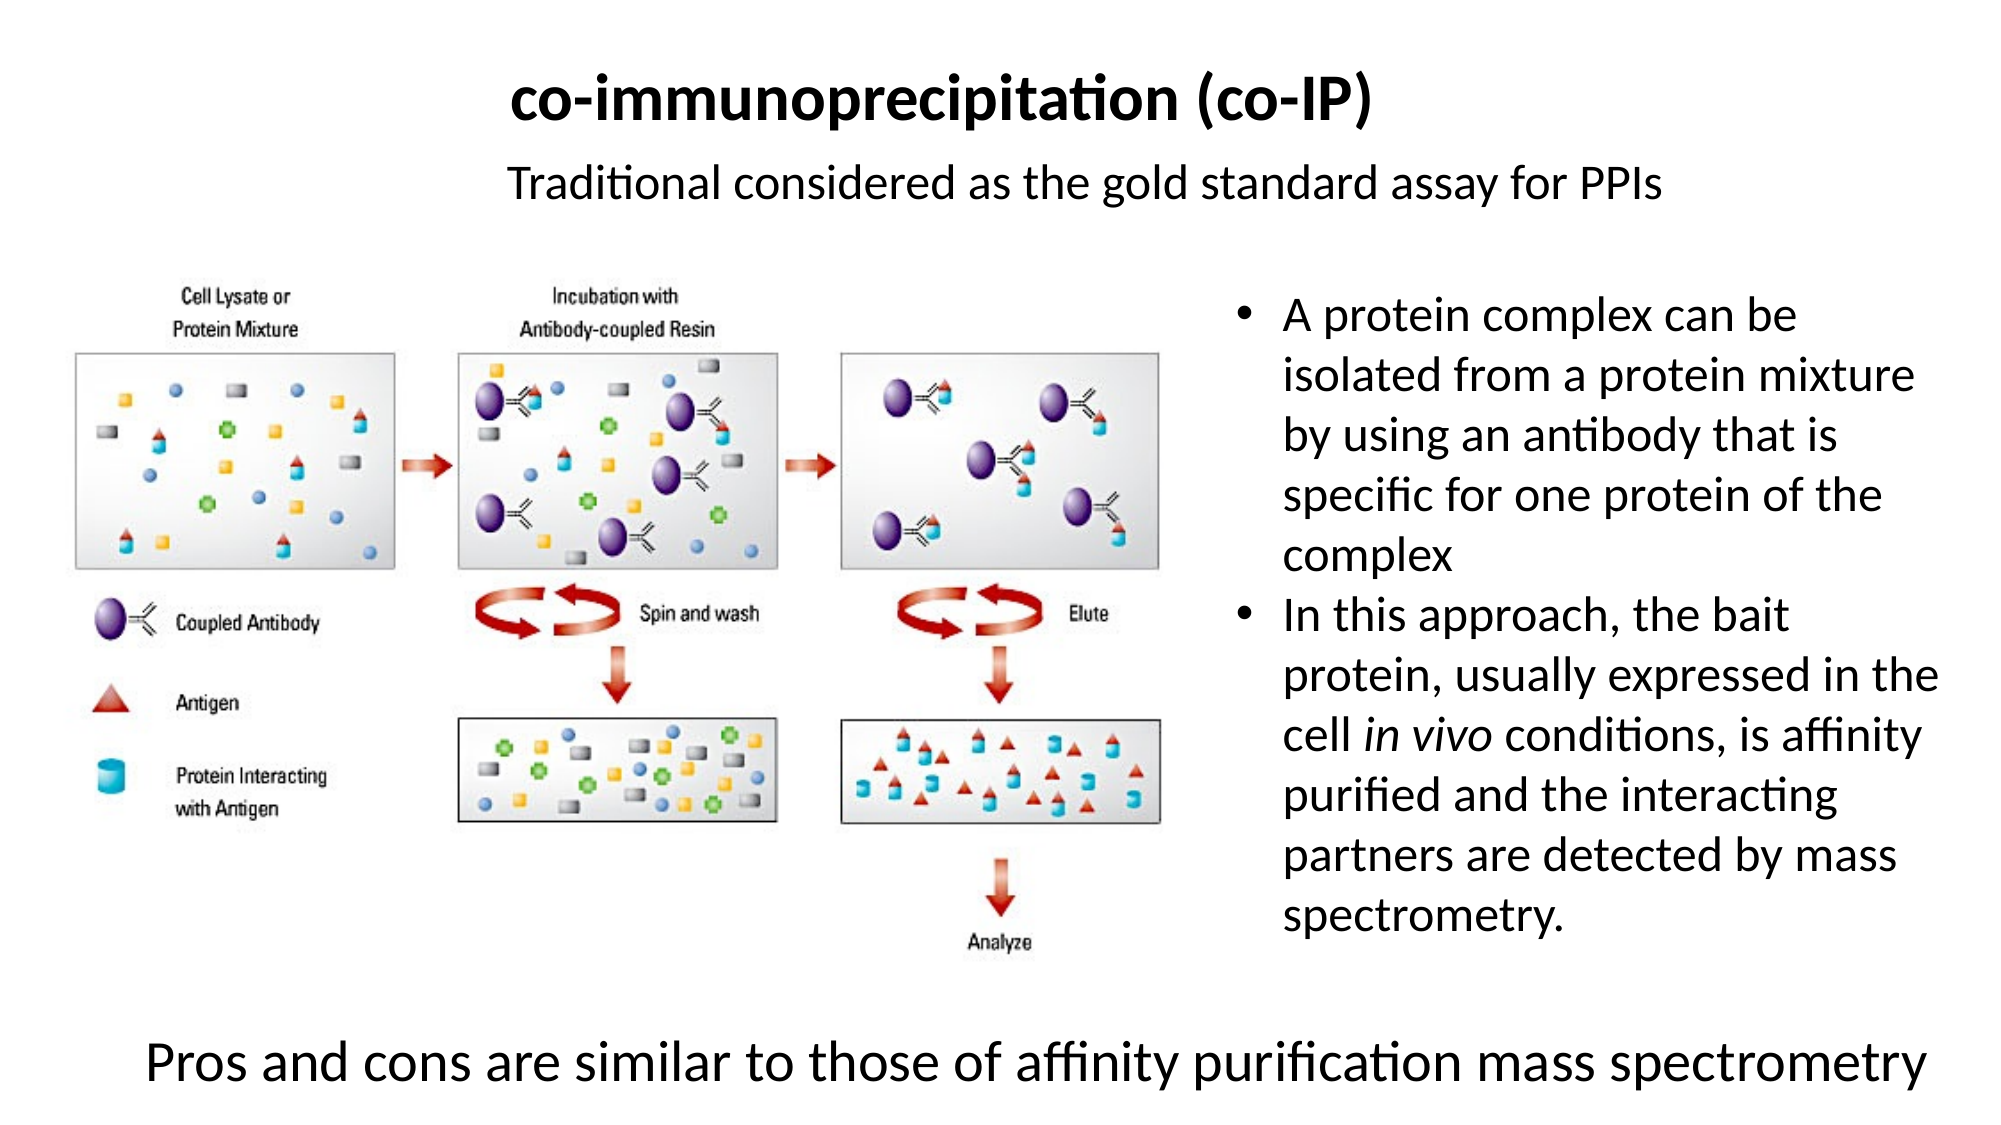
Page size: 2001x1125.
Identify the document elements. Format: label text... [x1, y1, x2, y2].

picture [38, 250, 1197, 991]
text_box A protein complex can be isolated from a protein mixture by using an antibody that is specific for one protein of the complex In this approach, the bait protein, usually expressed in the cell in vivo conditions, is affinity purified and the interacting partners are detected by mass spectrometry. [1221, 274, 1969, 950]
text_box Pros and cons are similar to those of affinity purification mass spectrometry [130, 1015, 1957, 1101]
text_box Traditional considered as the gold standard assay for PPIs [492, 142, 1679, 217]
text_box co-immunoprecipitation (co-IP) [495, 46, 1390, 141]
